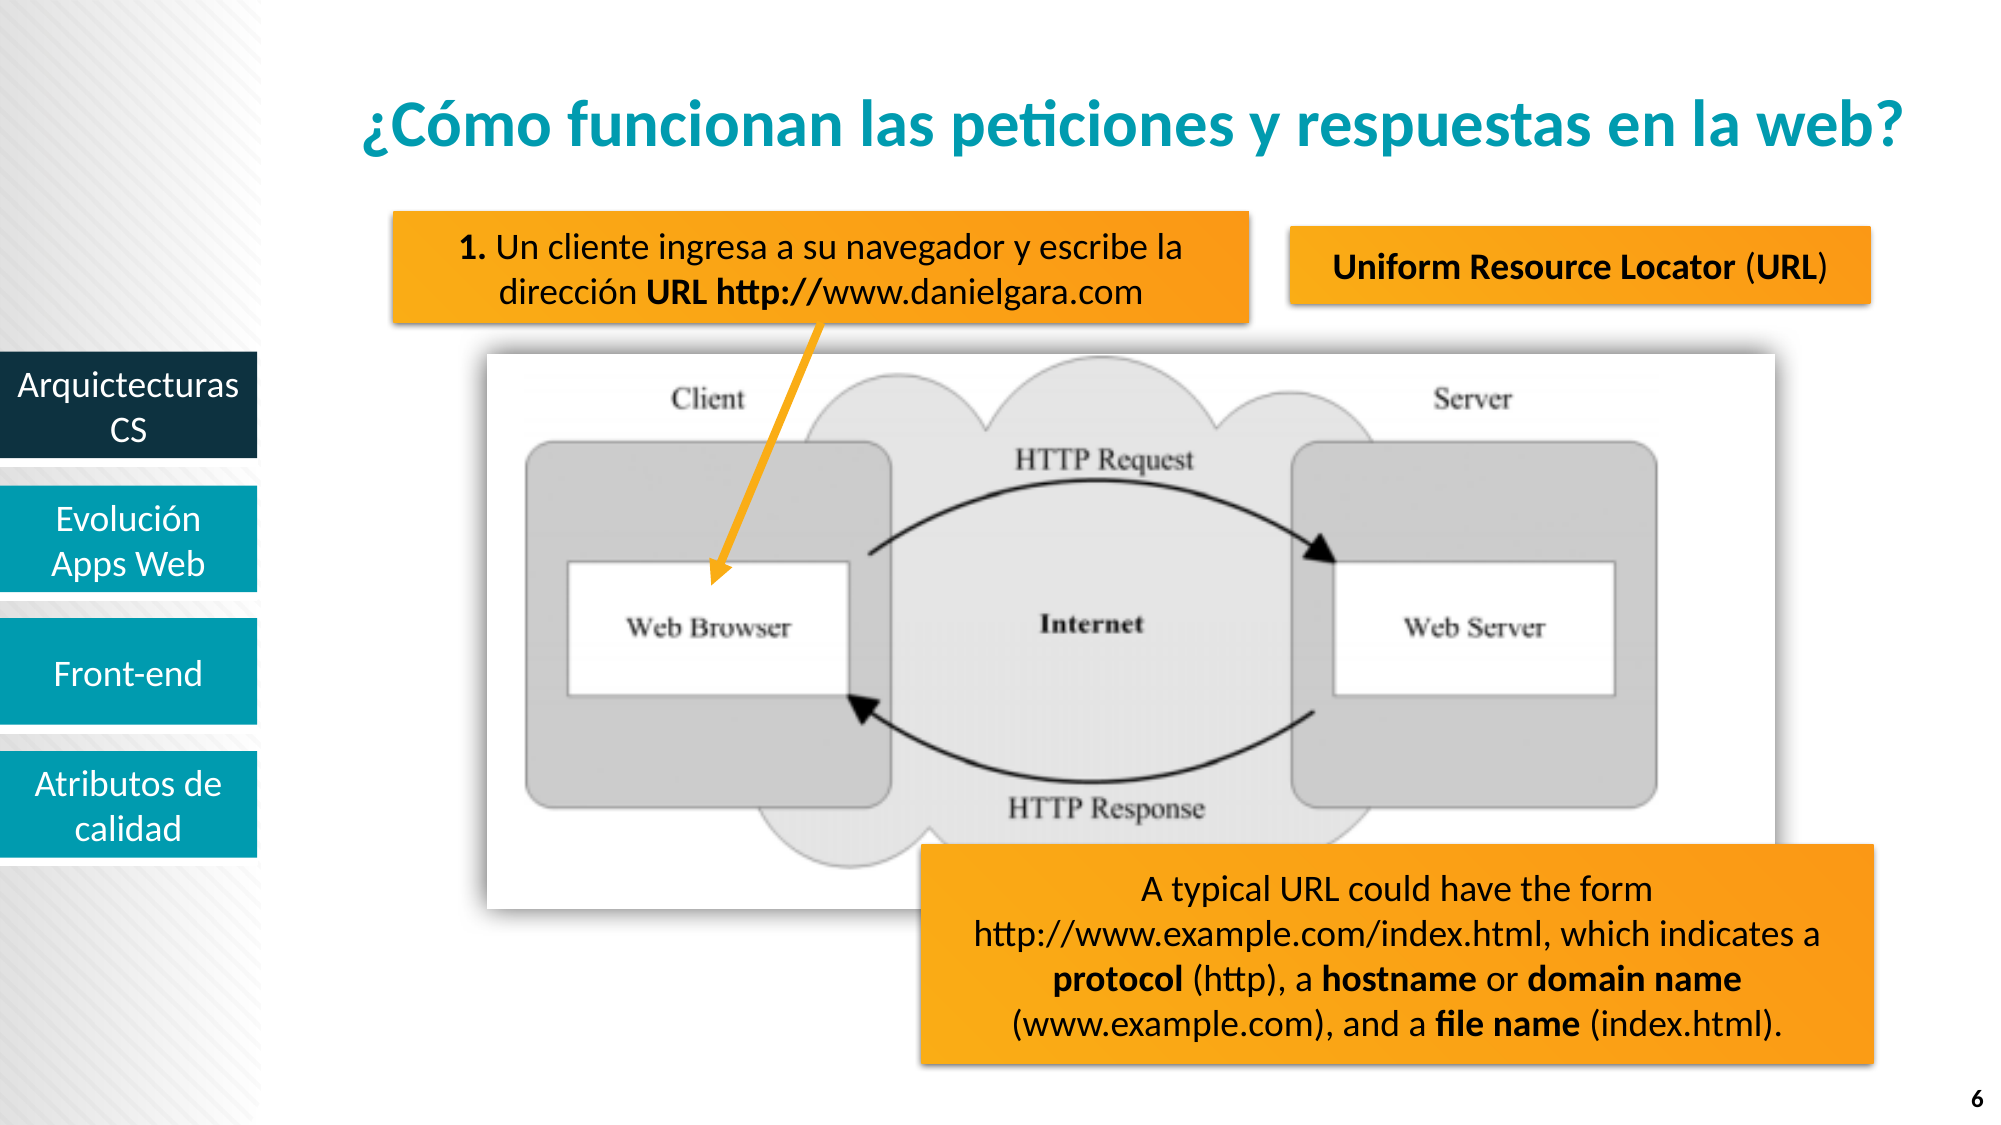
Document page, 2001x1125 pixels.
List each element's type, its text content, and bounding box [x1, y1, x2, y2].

text_box A typical URL could have the form http://www.example.com/index.html, which indicates a protocol (http), a hostname or domain name (www.example.com), and a file name (index.html). [921, 844, 1874, 1064]
text_box 1. Un cliente ingresa a su navegador y escribe la dirección URL http://www.danielgara.com [393, 211, 1249, 323]
title ¿Cómo funcionan las peticiones y respuestas en la web? [340, 36, 1927, 204]
picture [487, 354, 1775, 909]
slide_number 6 [1921, 1072, 2000, 1124]
text_box Uniform Resource Locator (URL) [1290, 226, 1871, 304]
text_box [711, 322, 822, 586]
